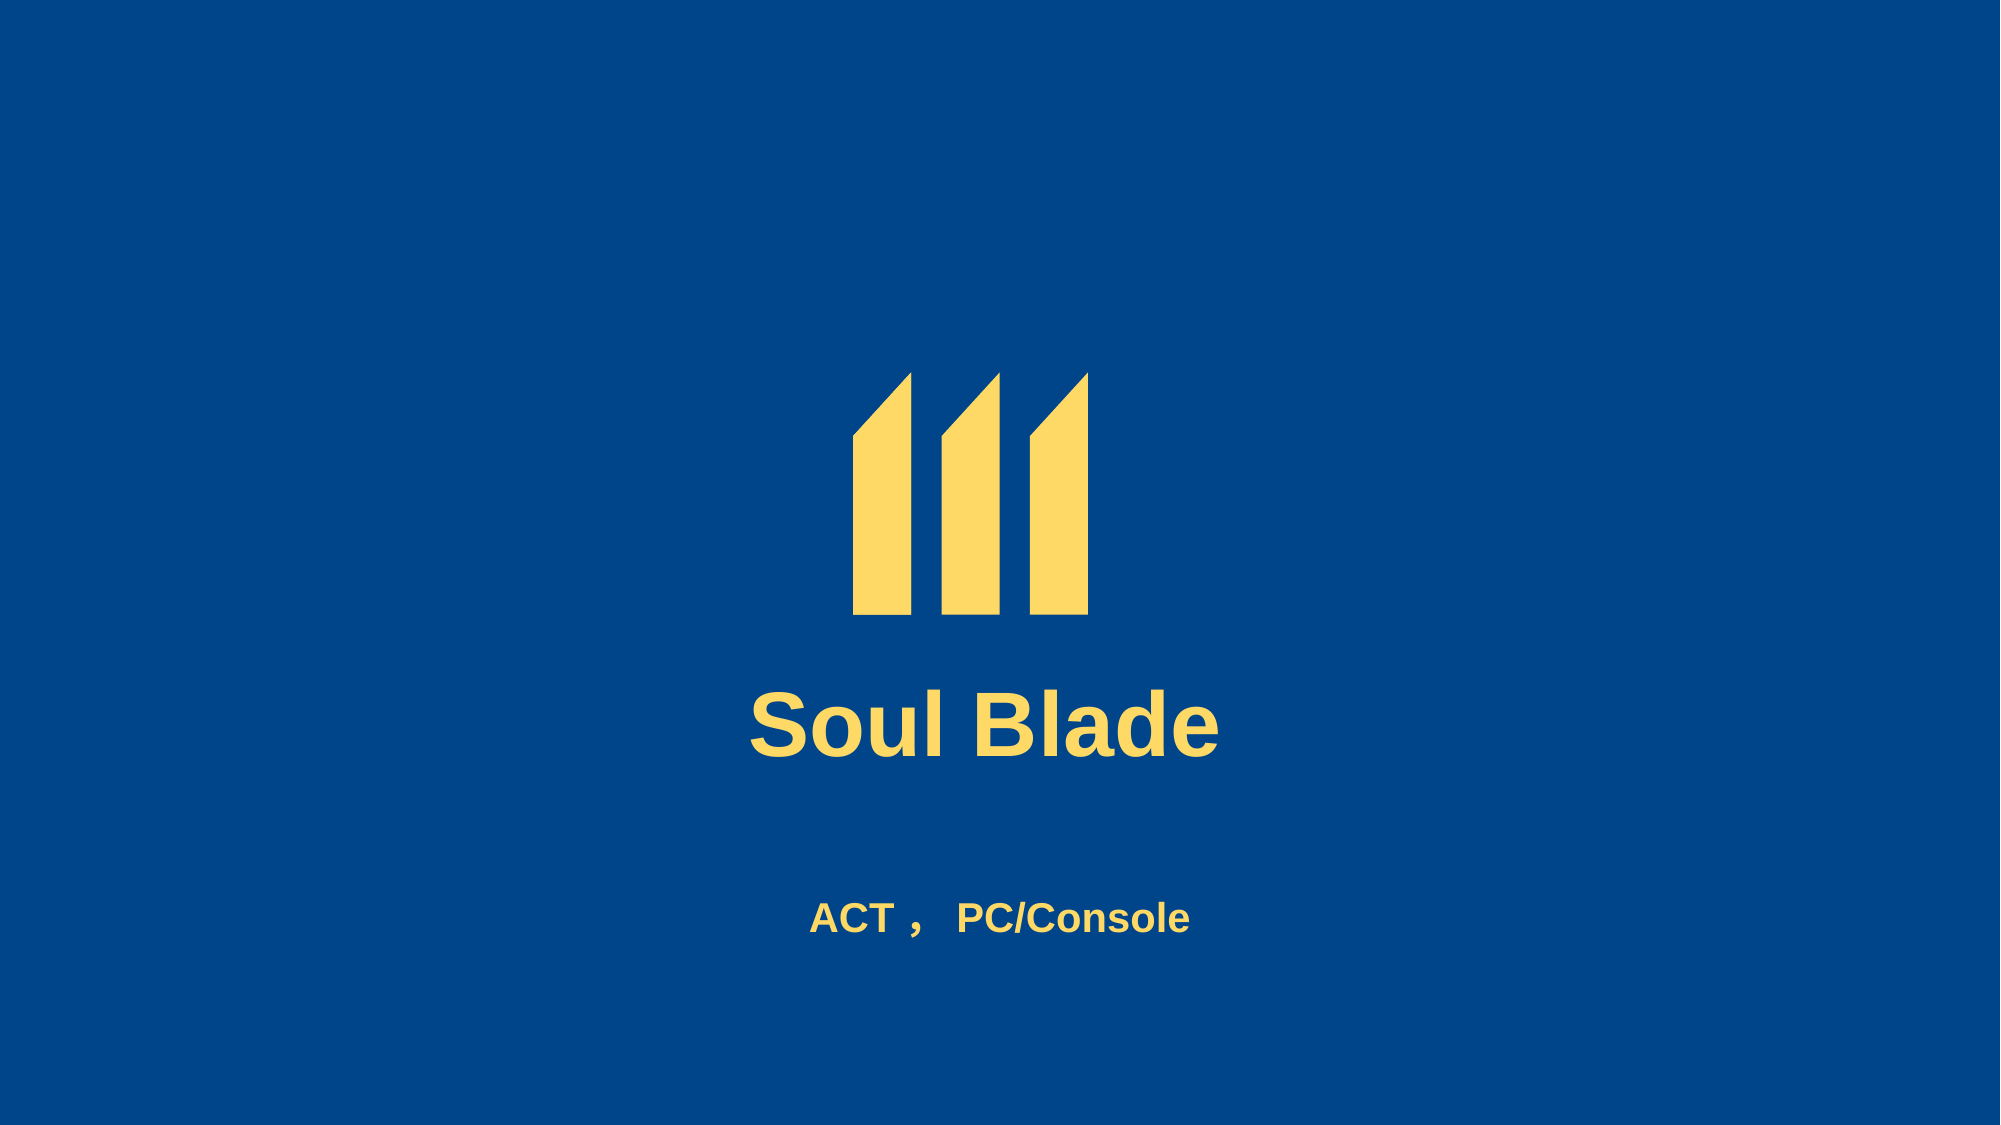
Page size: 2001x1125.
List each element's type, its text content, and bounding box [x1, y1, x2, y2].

text_box [941, 372, 1000, 615]
text_box [1029, 372, 1088, 615]
text_box Soul Blade [733, 657, 1327, 784]
text_box [853, 372, 912, 615]
text_box ACT，PC/Console [702, 883, 1297, 1010]
